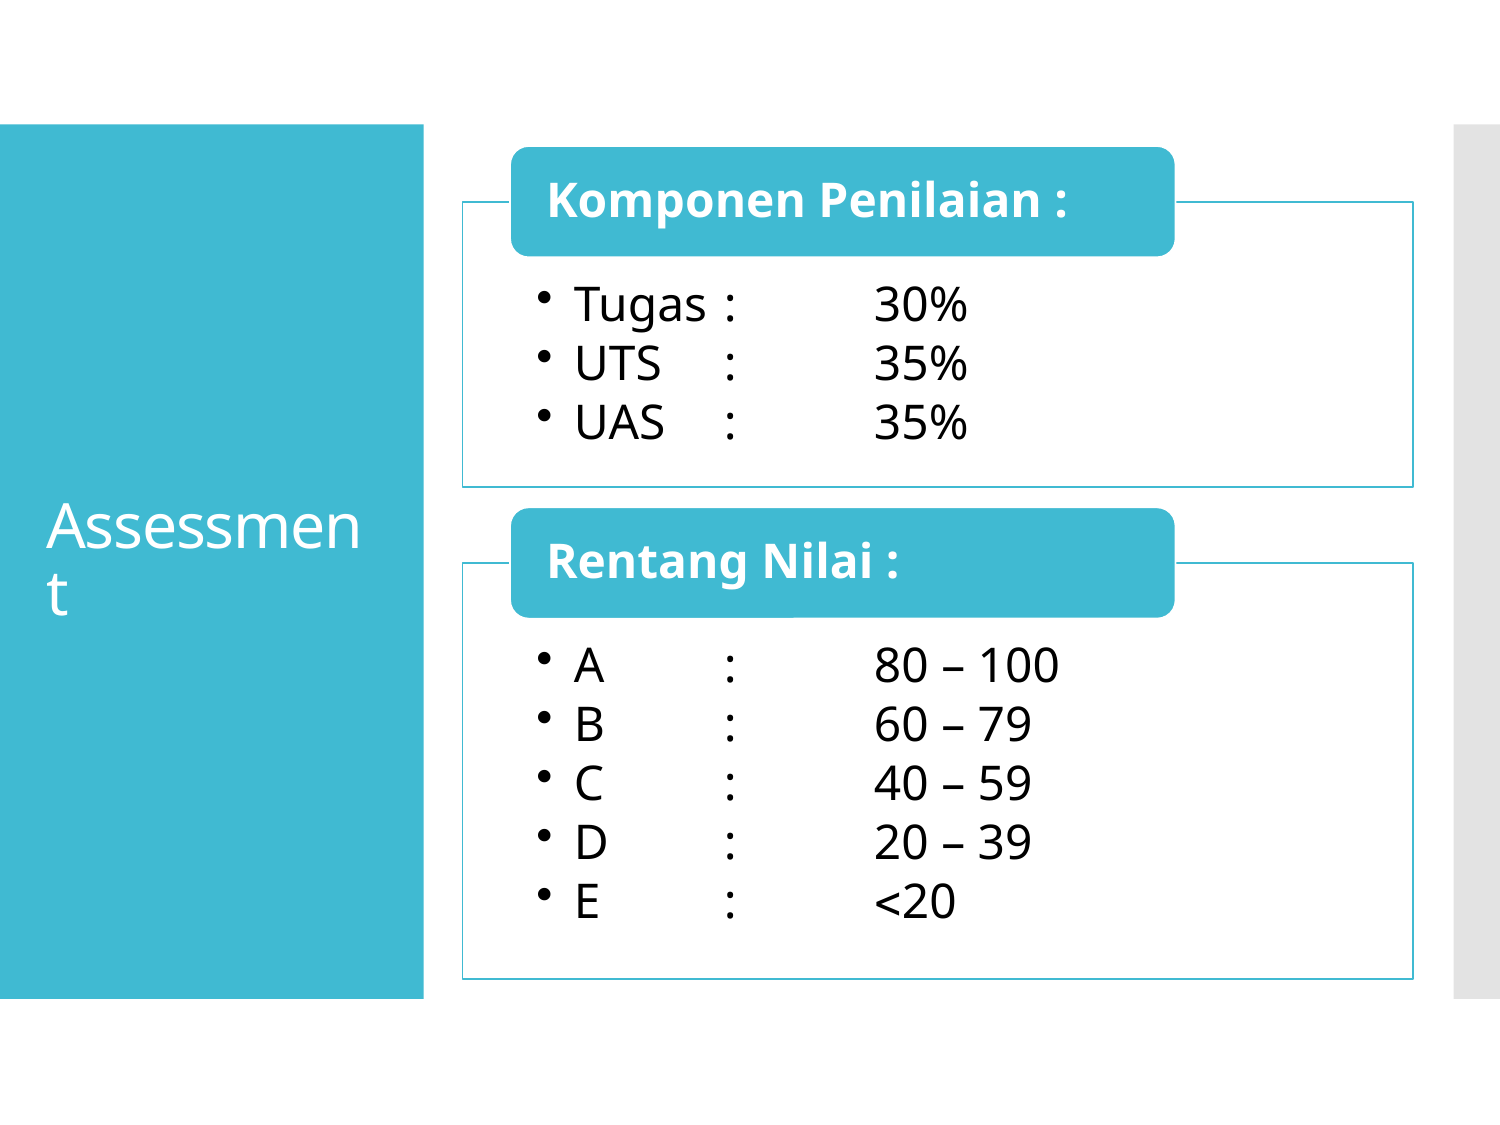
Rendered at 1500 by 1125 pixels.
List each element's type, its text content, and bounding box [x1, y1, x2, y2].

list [462, 145, 1414, 980]
title Assessment [31, 184, 394, 940]
